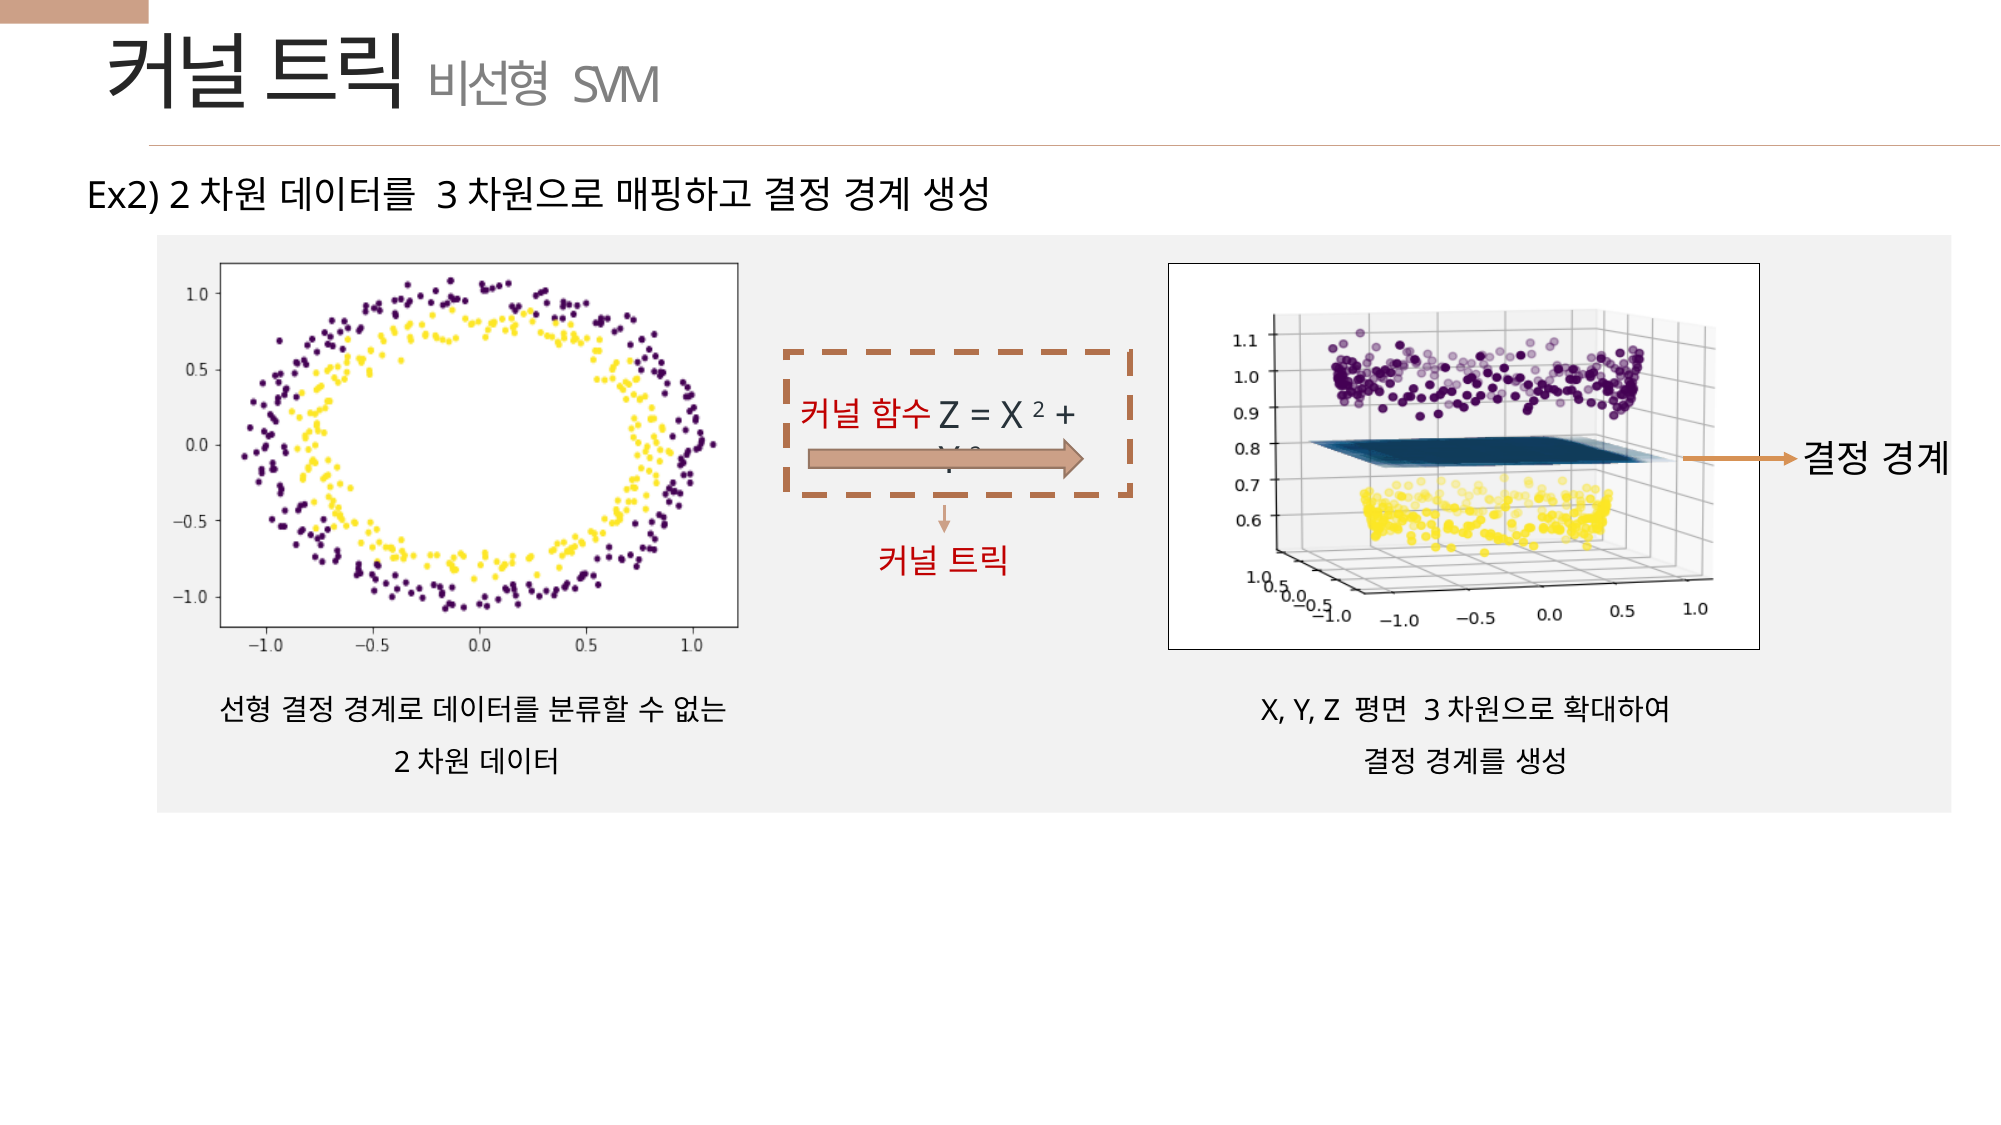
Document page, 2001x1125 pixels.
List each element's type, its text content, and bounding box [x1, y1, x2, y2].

text_box 커널 트릭 비선형 SVM [90, 11, 678, 127]
text_box Ex2) 2차원 데이터를 3차원으로 매핑하고 결정 경계 생성 [71, 163, 1007, 268]
text_box [0, 0, 150, 25]
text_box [156, 235, 1952, 813]
